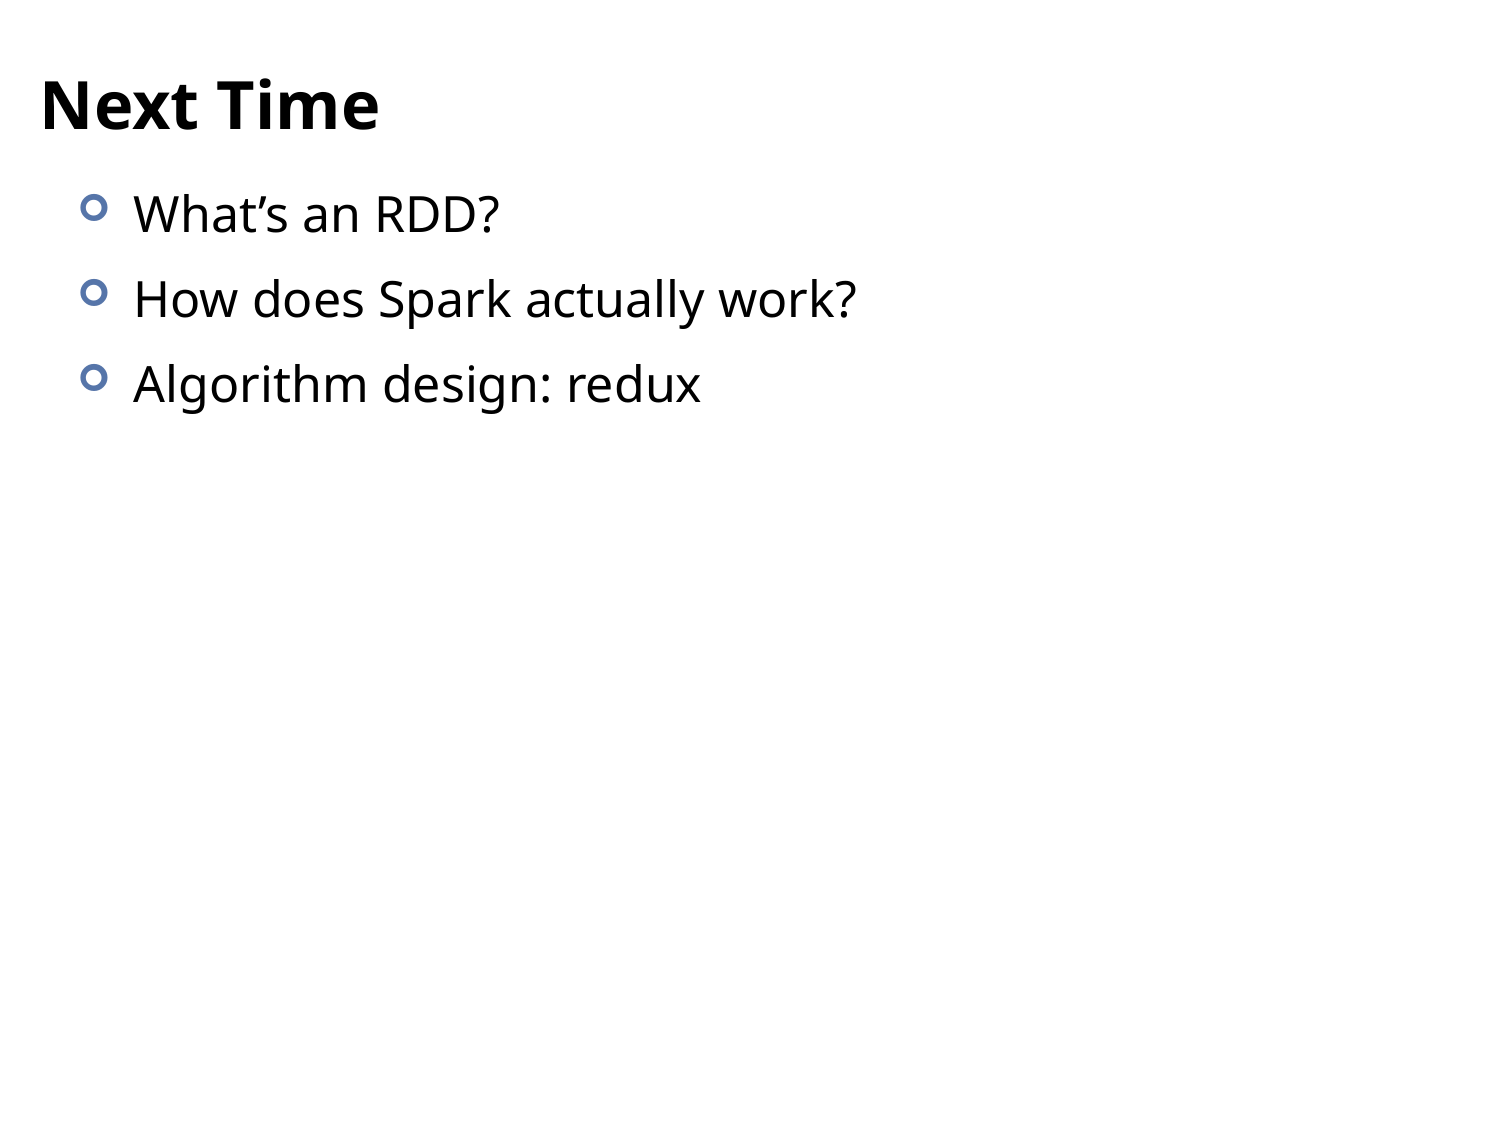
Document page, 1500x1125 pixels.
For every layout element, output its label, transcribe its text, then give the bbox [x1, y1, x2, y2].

list What’s an RDD? How does Spark actually work? Algorithm design: redux [62, 174, 1451, 1013]
title Next Time [24, 18, 1451, 188]
